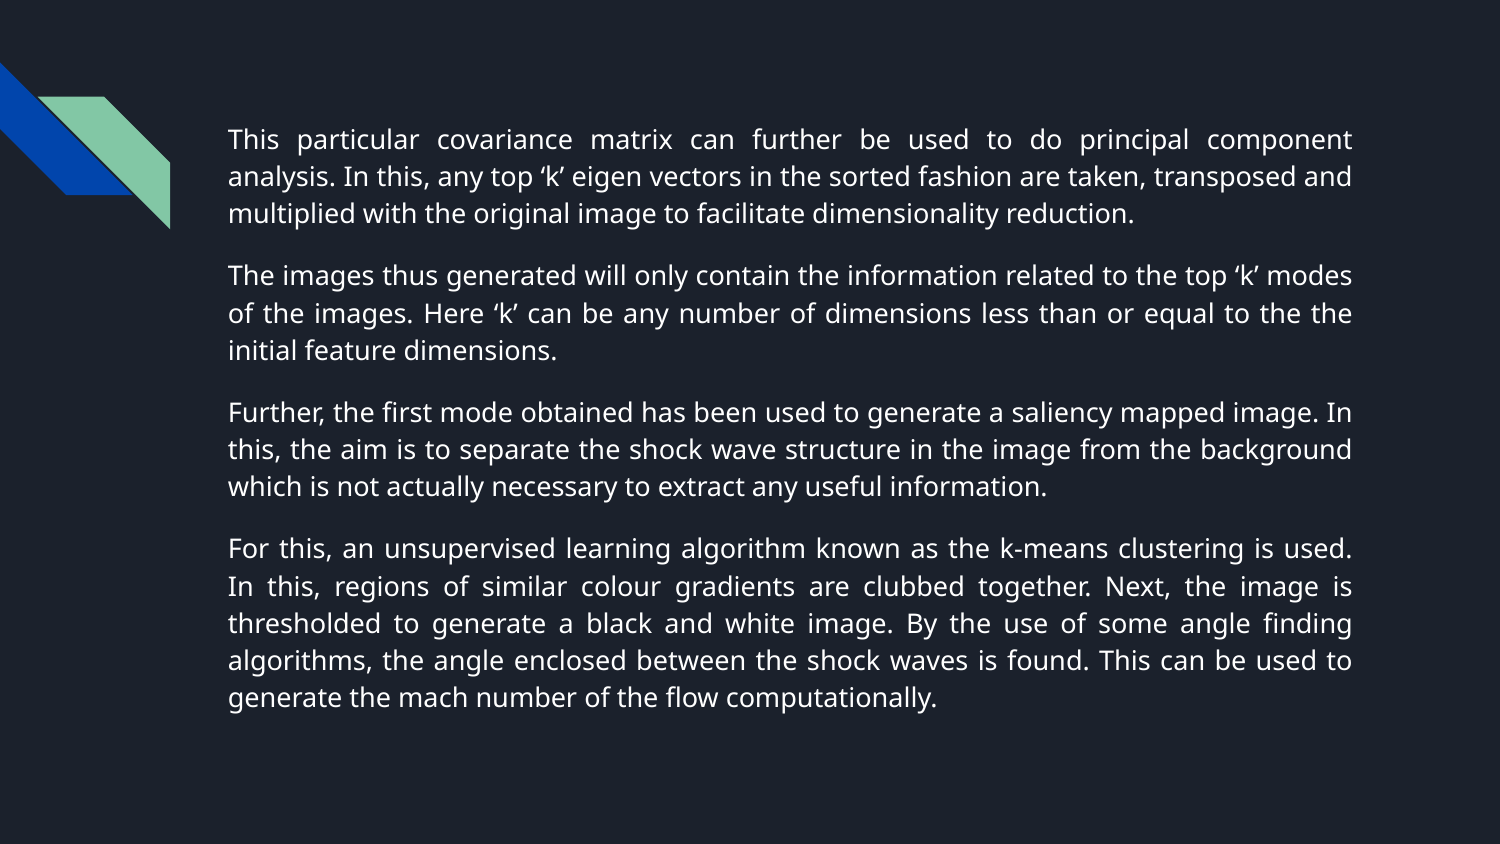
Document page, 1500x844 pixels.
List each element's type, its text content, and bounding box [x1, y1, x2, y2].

list This particular covariance matrix can further be used to do principal component analysis. In this, any top ‘k’ eigen vectors in the sorted fashion are taken, transposed and multiplied with the original image to facilitate dimensionality reduction. The images thus generated will only contain the information related to the top ‘k’ modes of the images. Here ‘k’ can be any number of dimensions less than or equal to the the initial feature dimensions. Further, the first mode obtained has been used to generate a saliency mapped image. In this, the aim is to separate the shock wave structure in the image from the background which is not actually necessary to extract any useful information. For this, an unsupervised learning algorithm known as the k-means clustering is used. In this, regions of similar colour gradients are clubbed together. Next, the image is thresholded to generate a black and white image. By the use of some angle finding algorithms, the angle enclosed between the shock waves is found. This can be used to generate the mach number of the flow computationally. [212, 102, 1368, 735]
